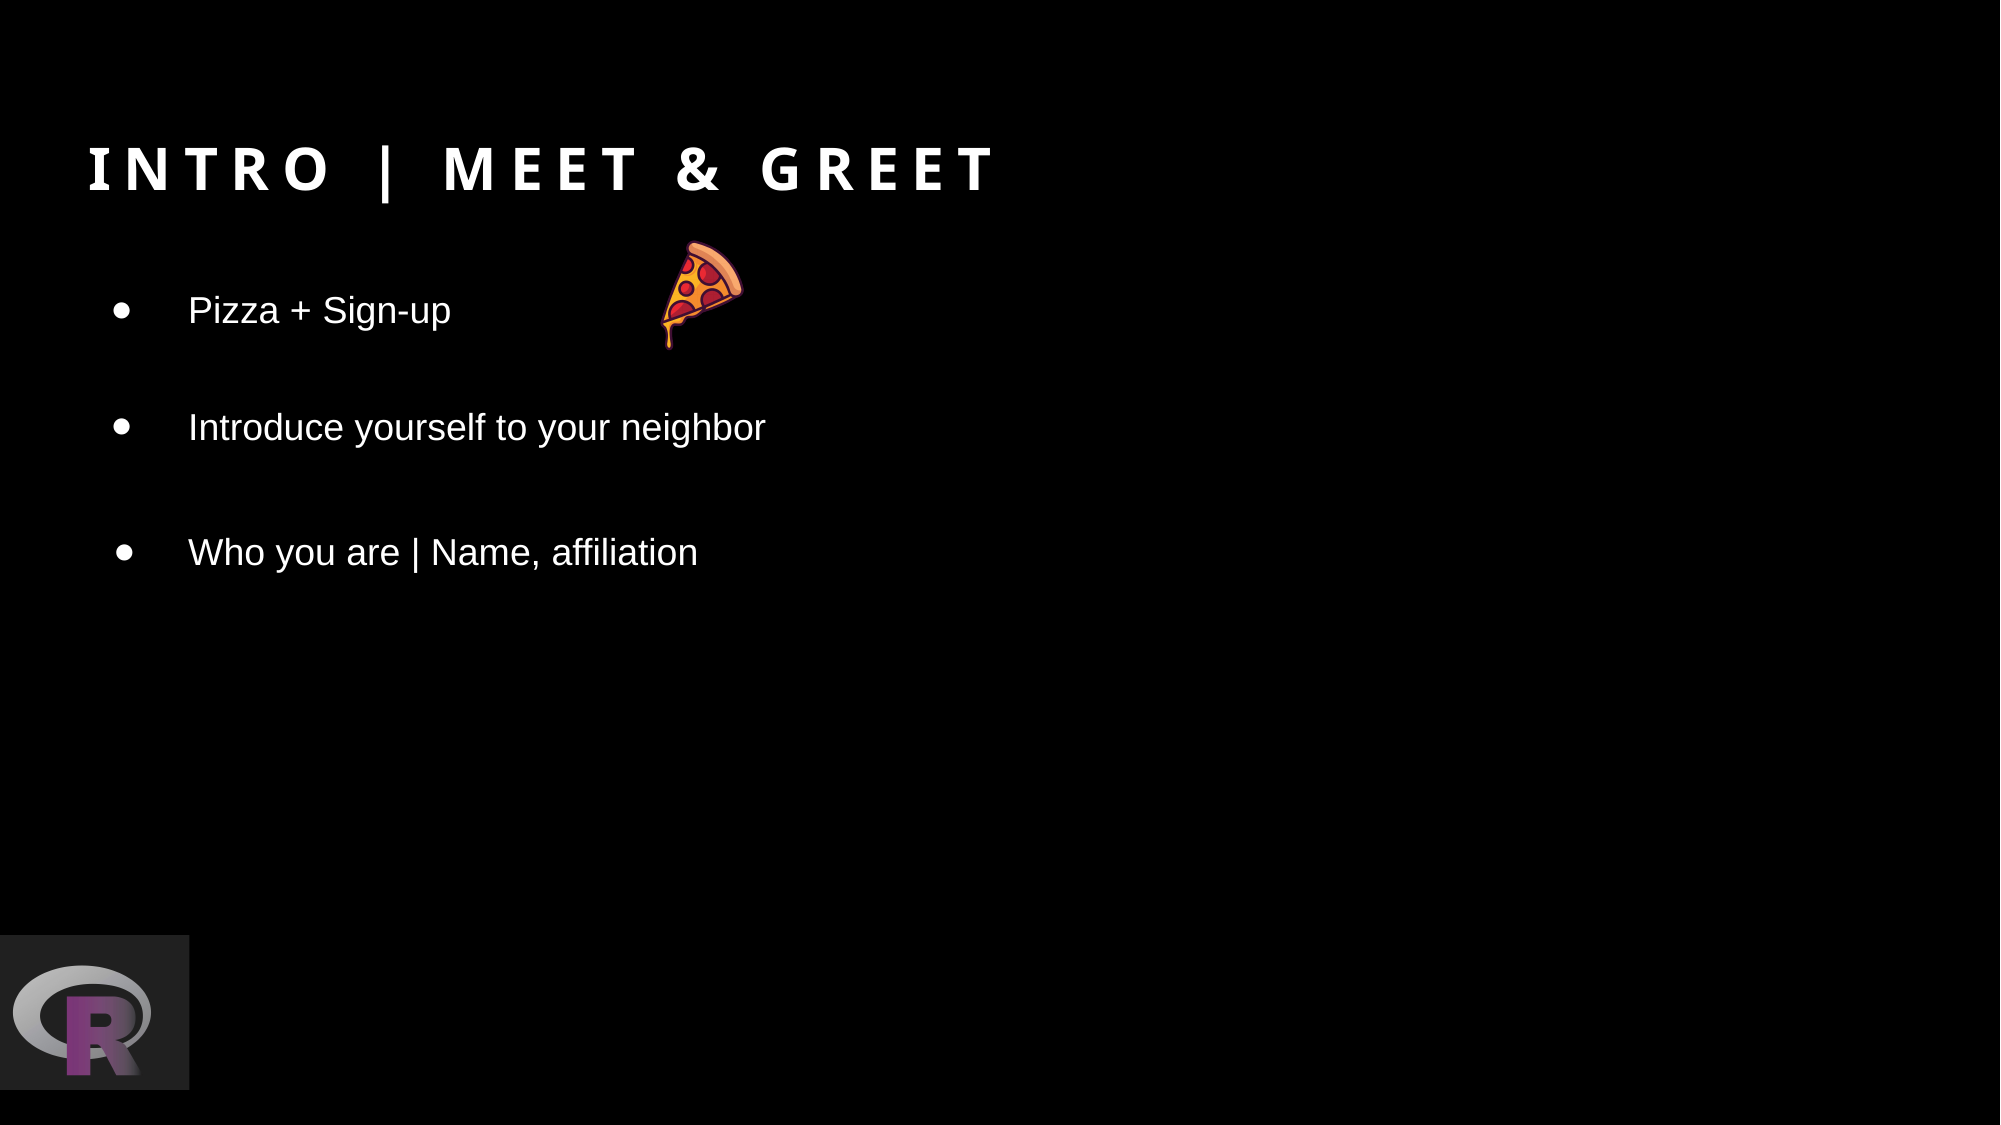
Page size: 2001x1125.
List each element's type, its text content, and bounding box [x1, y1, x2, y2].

picture [634, 232, 761, 359]
picture [0, 935, 190, 1090]
list Pizza + Sign-up Introduce yourself to your neighbor Who you are | Name, affiliation [68, 252, 1932, 1000]
title Intro | Meet & Greet [68, 97, 1932, 223]
